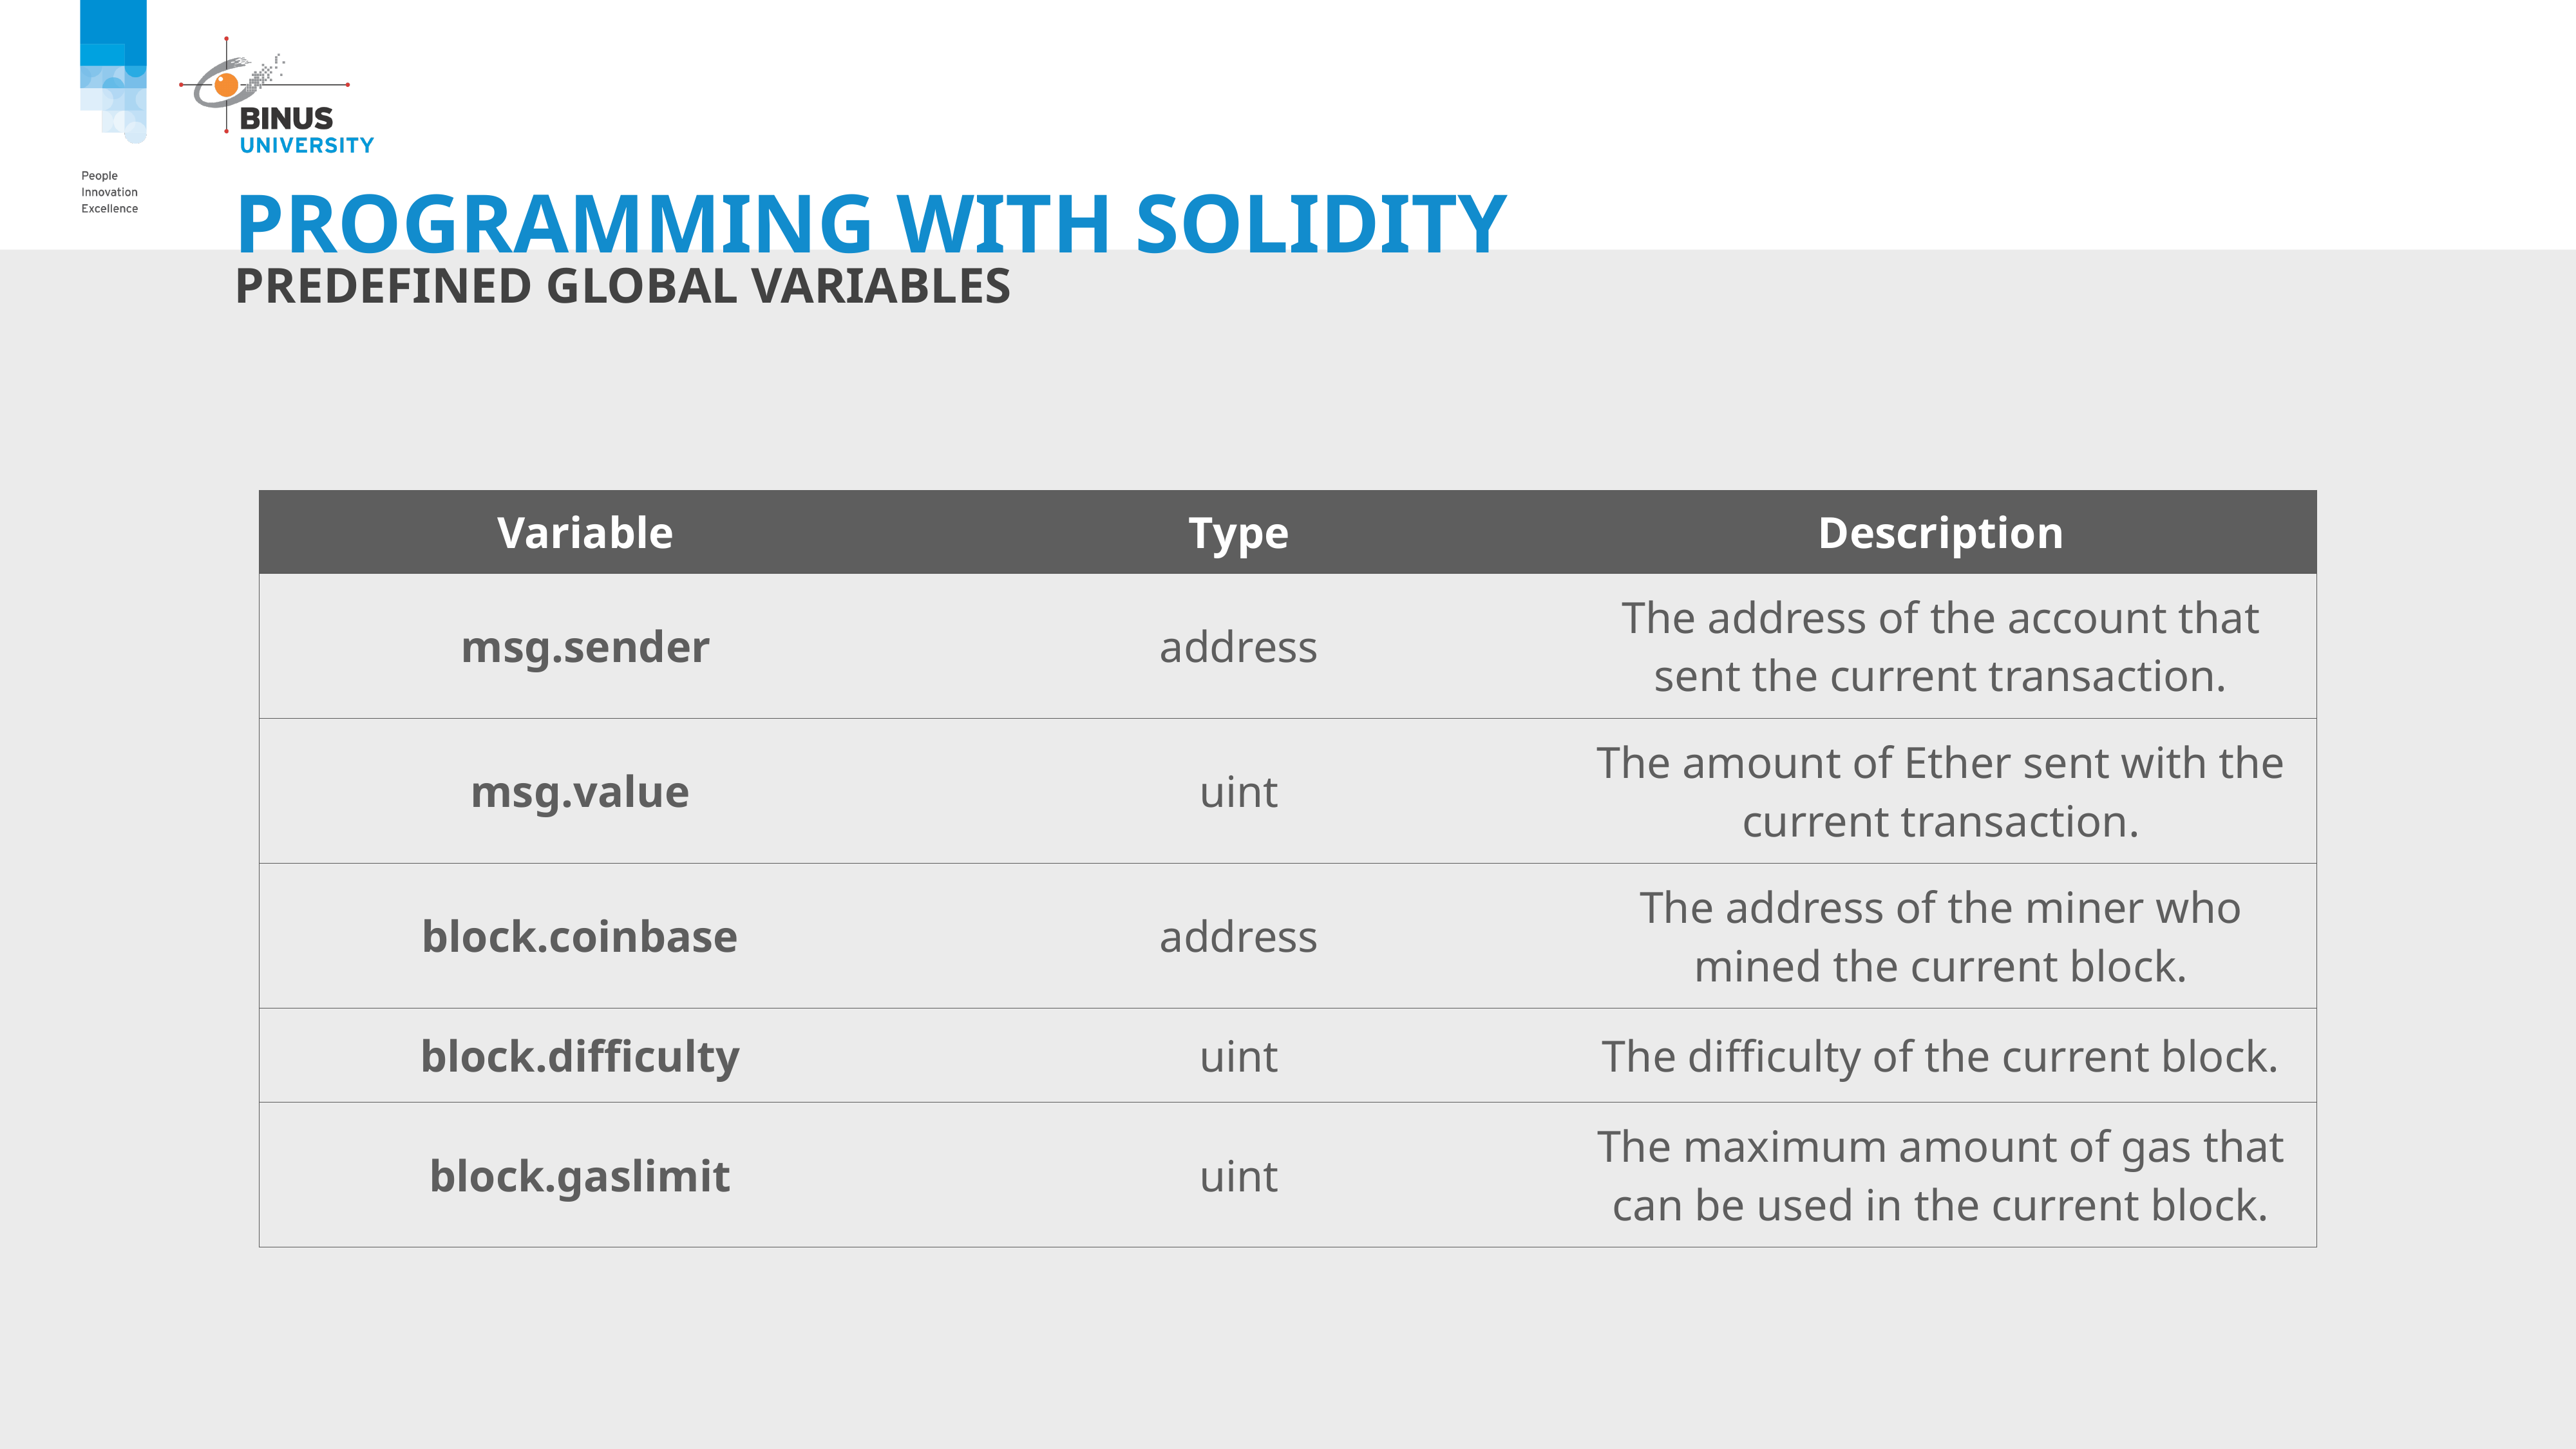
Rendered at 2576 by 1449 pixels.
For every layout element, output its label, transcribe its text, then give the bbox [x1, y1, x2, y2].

table_header Variable [260, 491, 913, 573]
table_cell msg.sender [260, 574, 913, 718]
picture [174, 25, 374, 161]
table_cell uint [913, 719, 1566, 863]
table_cell address [913, 574, 1566, 718]
table_header Type [913, 491, 1566, 573]
title Programming with solidity [228, 185, 1784, 240]
list Predefined global variables [228, 255, 1262, 341]
table_header Description [1566, 491, 2316, 573]
table_cell The address of the account that sent the current transaction. [1566, 574, 2316, 718]
picture [81, 146, 146, 213]
table_cell msg.value [260, 719, 913, 863]
table_cell The amount of Ether sent with the current transaction. [1566, 719, 2316, 863]
table_cell block.difficulty [260, 1009, 913, 1102]
table_cell The address of the miner who mined the current block. [1566, 864, 2316, 1008]
table_cell uint [913, 1009, 1566, 1102]
table_cell The difficulty of the current block. [1566, 1009, 2316, 1102]
picture [80, 66, 147, 144]
table_cell block.gaslimit [260, 1103, 913, 1247]
table_cell uint [913, 1103, 1566, 1247]
table_cell The maximum amount of gas that can be used in the current block. [1566, 1103, 2316, 1247]
table_cell block.coinbase [260, 864, 913, 1008]
table_cell address [913, 864, 1566, 1008]
